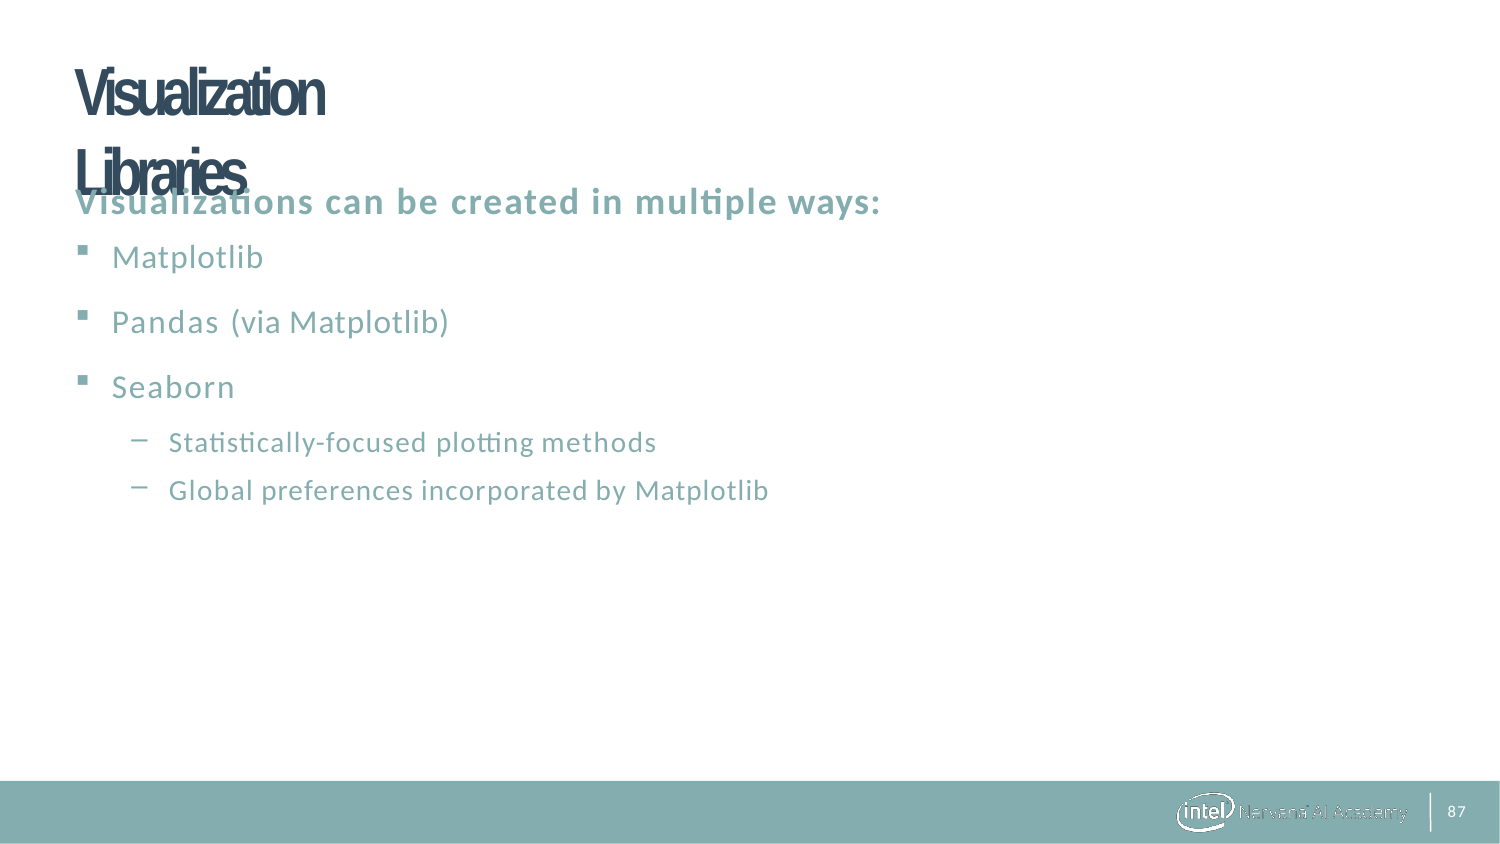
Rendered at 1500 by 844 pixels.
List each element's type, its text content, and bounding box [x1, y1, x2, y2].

picture [1175, 791, 1408, 833]
text_box Visualizations can be created in multiple ways: Matplotlib Pandas (via Matplotlib) Seaborn Statistically-focused plotting methods Global preferences incorporated by Matplotlib [72, 160, 893, 507]
text_box 100 [1443, 799, 1482, 822]
title Visualization Libraries [72, 46, 501, 160]
